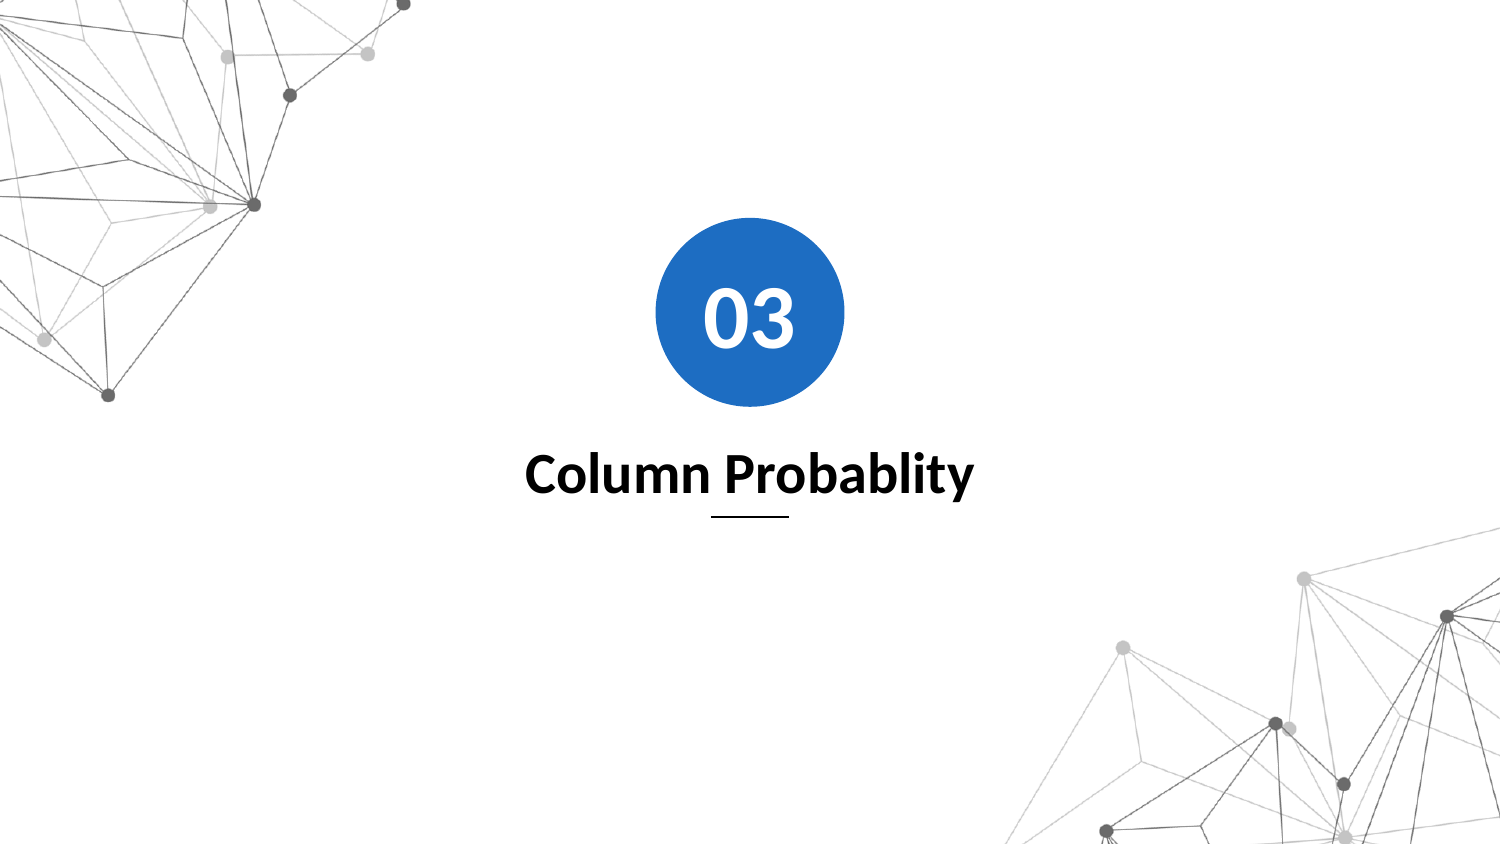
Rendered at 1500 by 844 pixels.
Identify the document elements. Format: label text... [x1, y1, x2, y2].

text_box 03 [654, 216, 846, 408]
text_box Column Probablity [510, 407, 990, 513]
picture [0, 0, 1500, 844]
